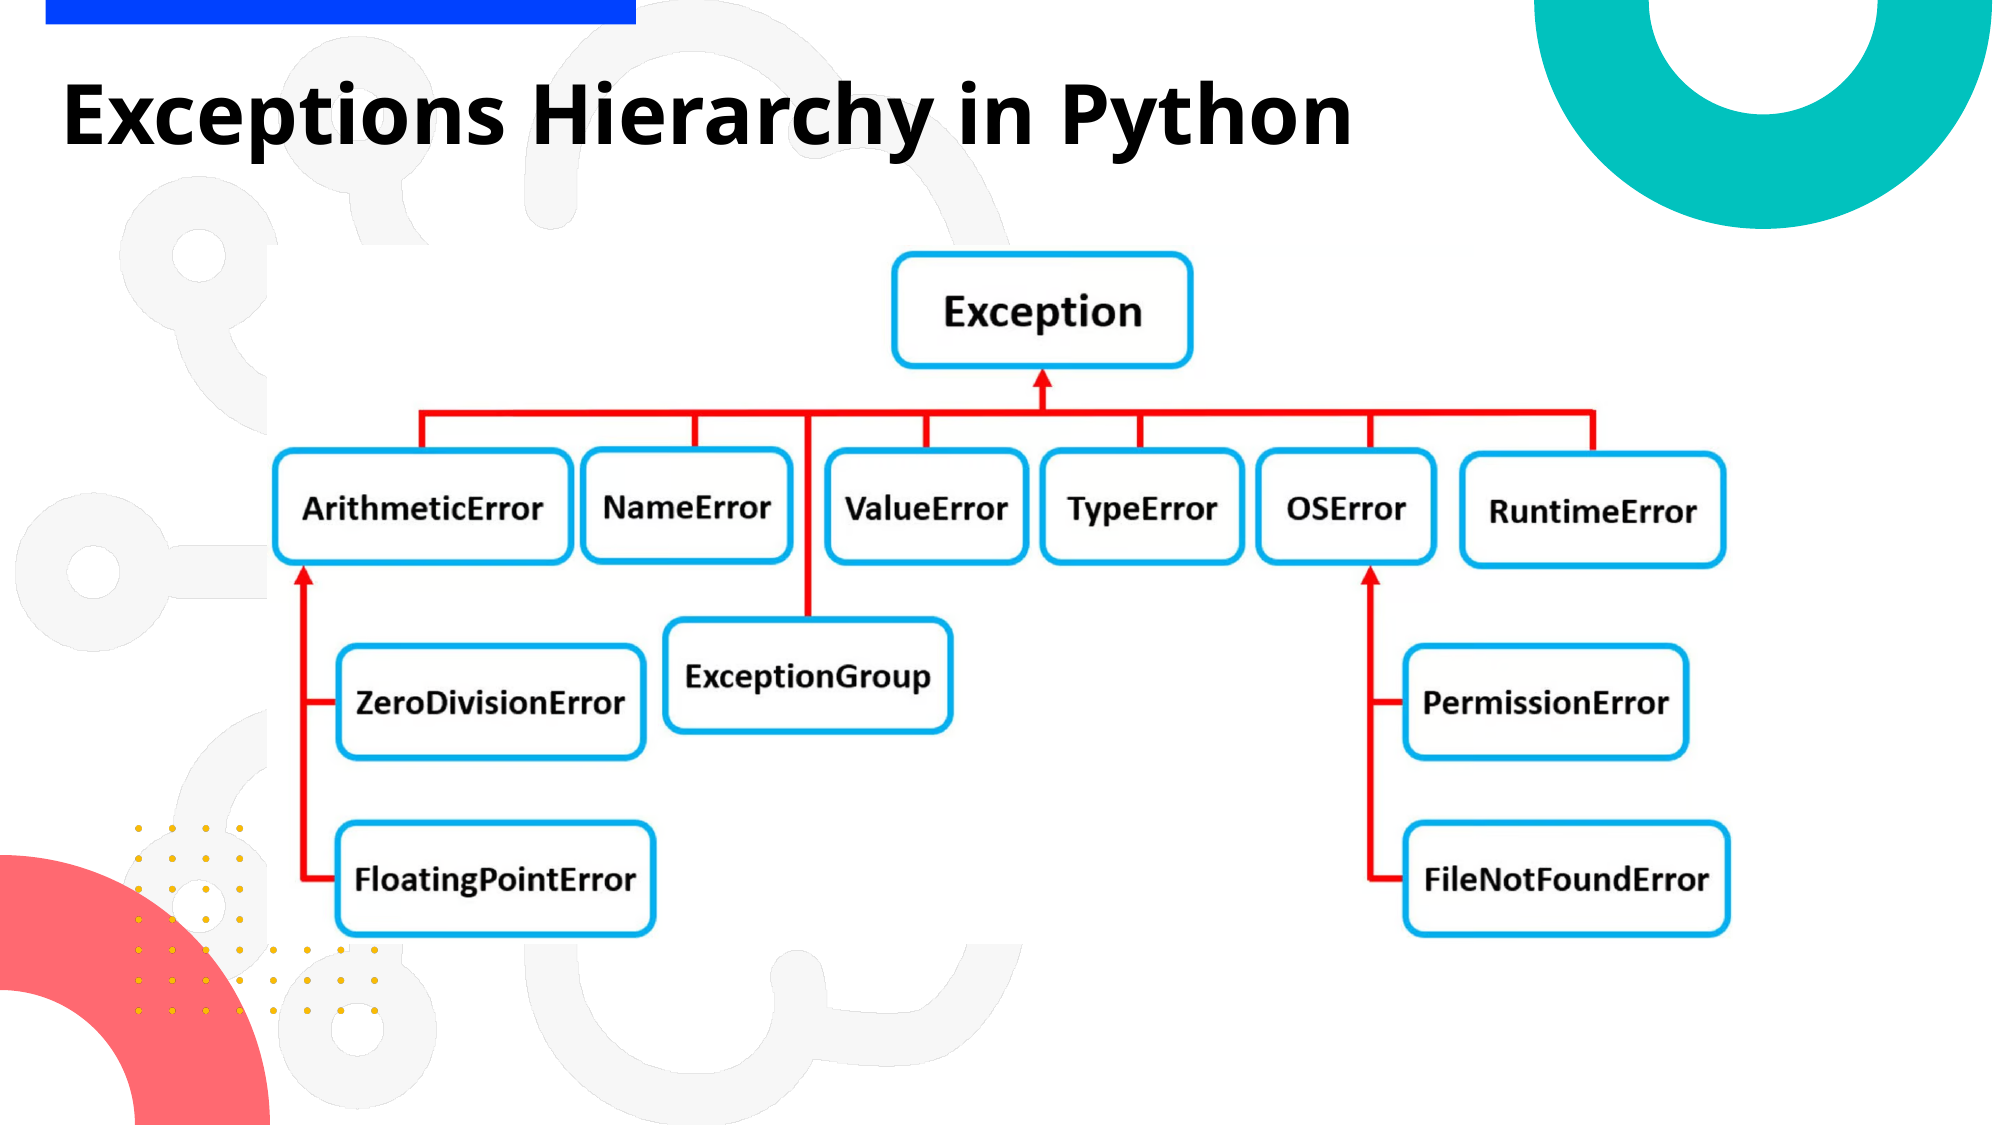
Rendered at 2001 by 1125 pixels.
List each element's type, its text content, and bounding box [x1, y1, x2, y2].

picture [135, 244, 1733, 1014]
title Exceptions Hierarchy in Python [45, 53, 1746, 185]
